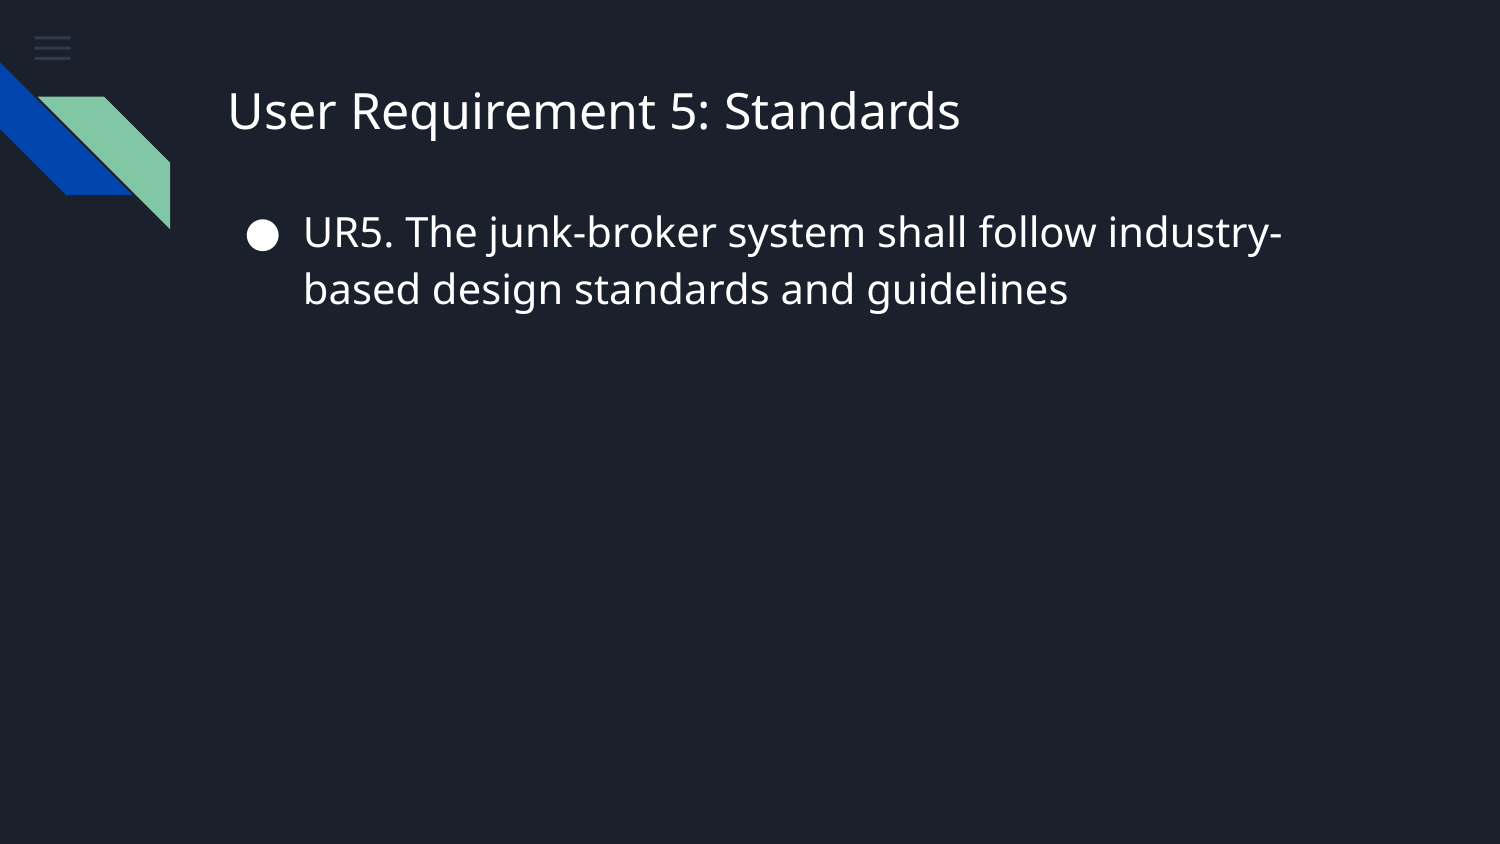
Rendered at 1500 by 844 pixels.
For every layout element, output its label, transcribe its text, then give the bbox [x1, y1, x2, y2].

title User Requirement 5: Standards [212, 64, 1368, 183]
list UR5. The junk-broker system shall follow industry-based design standards and guidelines [212, 183, 1368, 661]
